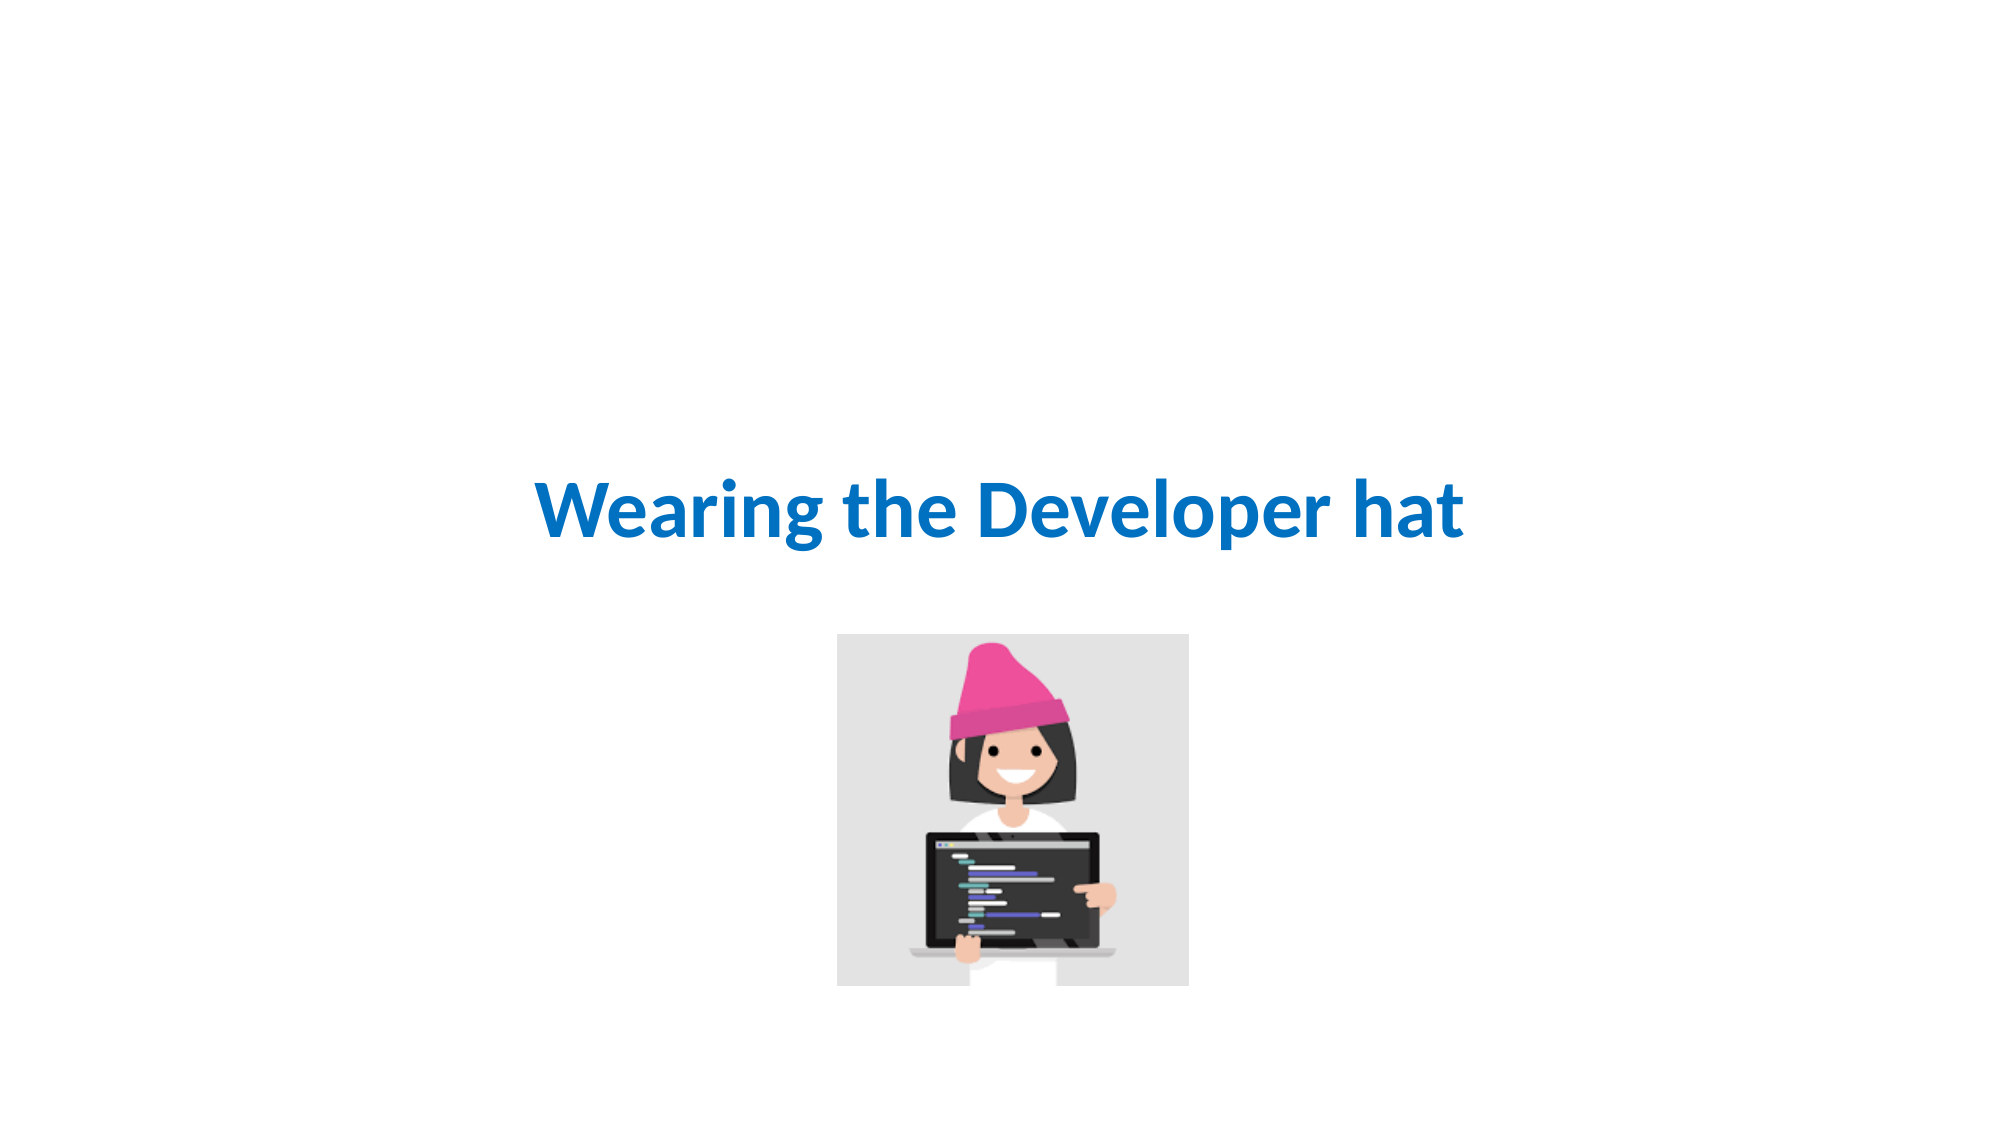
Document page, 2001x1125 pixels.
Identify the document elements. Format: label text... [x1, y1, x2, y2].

text_box Wearing the Developer hat [309, 446, 1691, 562]
picture [837, 634, 1189, 986]
